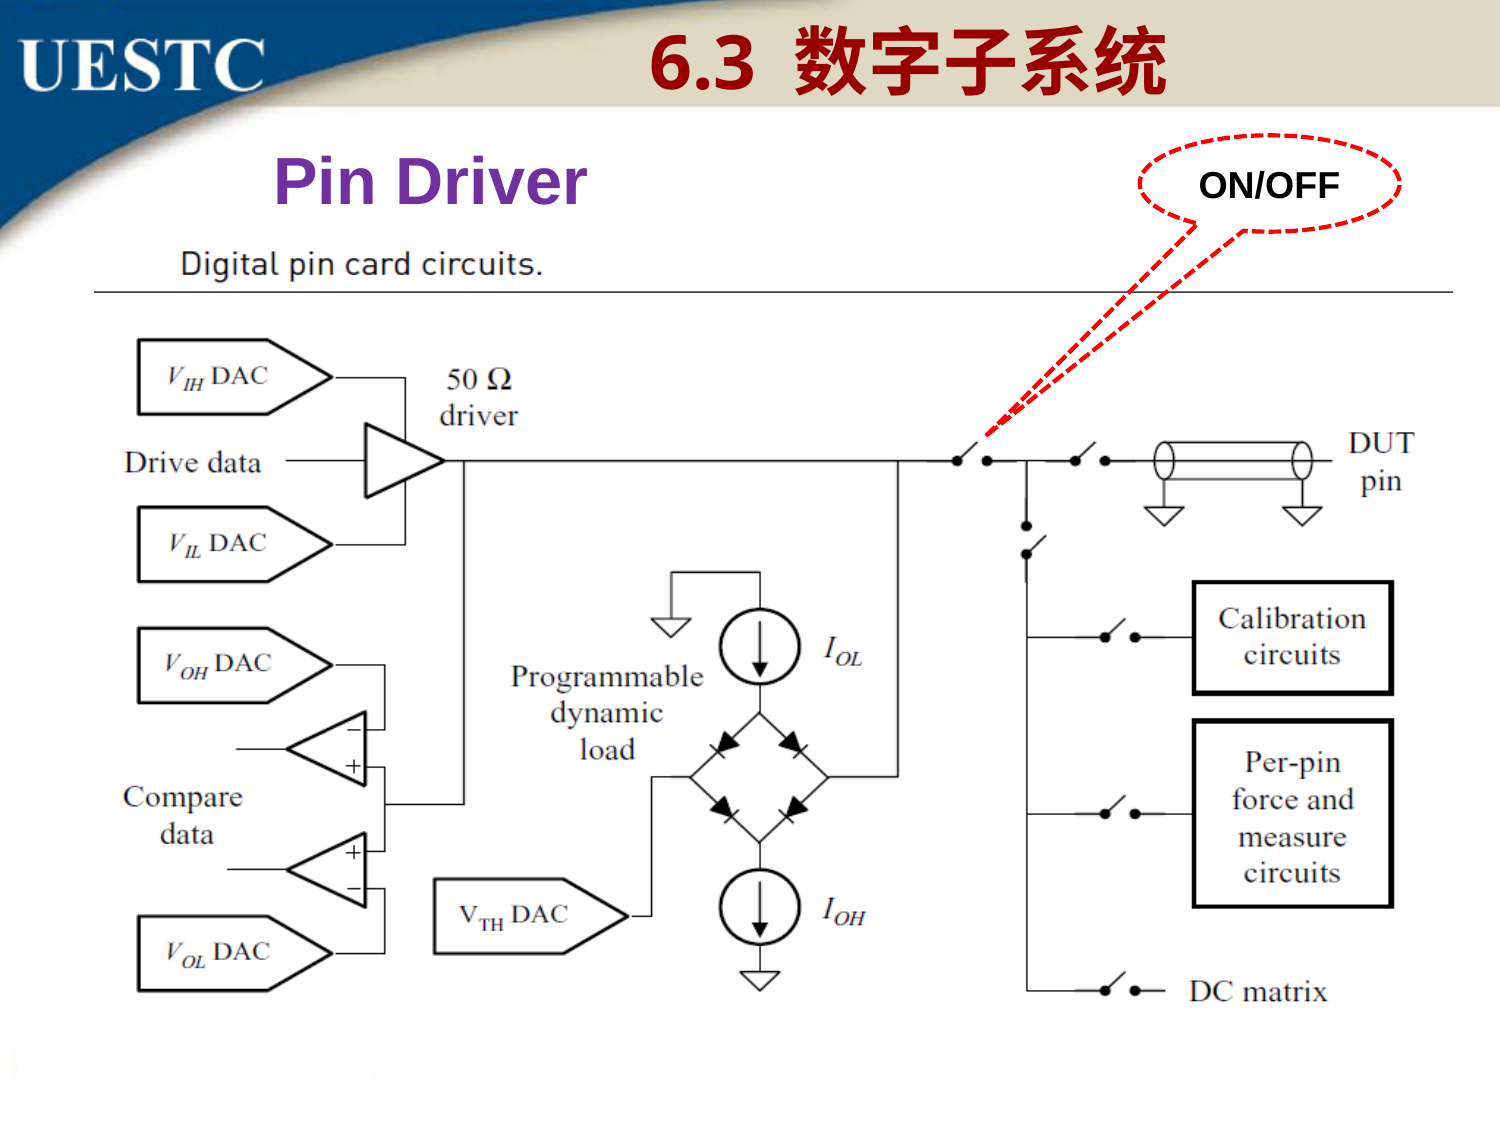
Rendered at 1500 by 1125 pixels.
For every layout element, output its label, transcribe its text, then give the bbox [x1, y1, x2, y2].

text_box 6.3 数字子系统 [365, 0, 1453, 136]
text_box ON/OFF [1137, 136, 1402, 233]
picture [0, 0, 1500, 1125]
text_box Pin Driver [135, 130, 727, 226]
